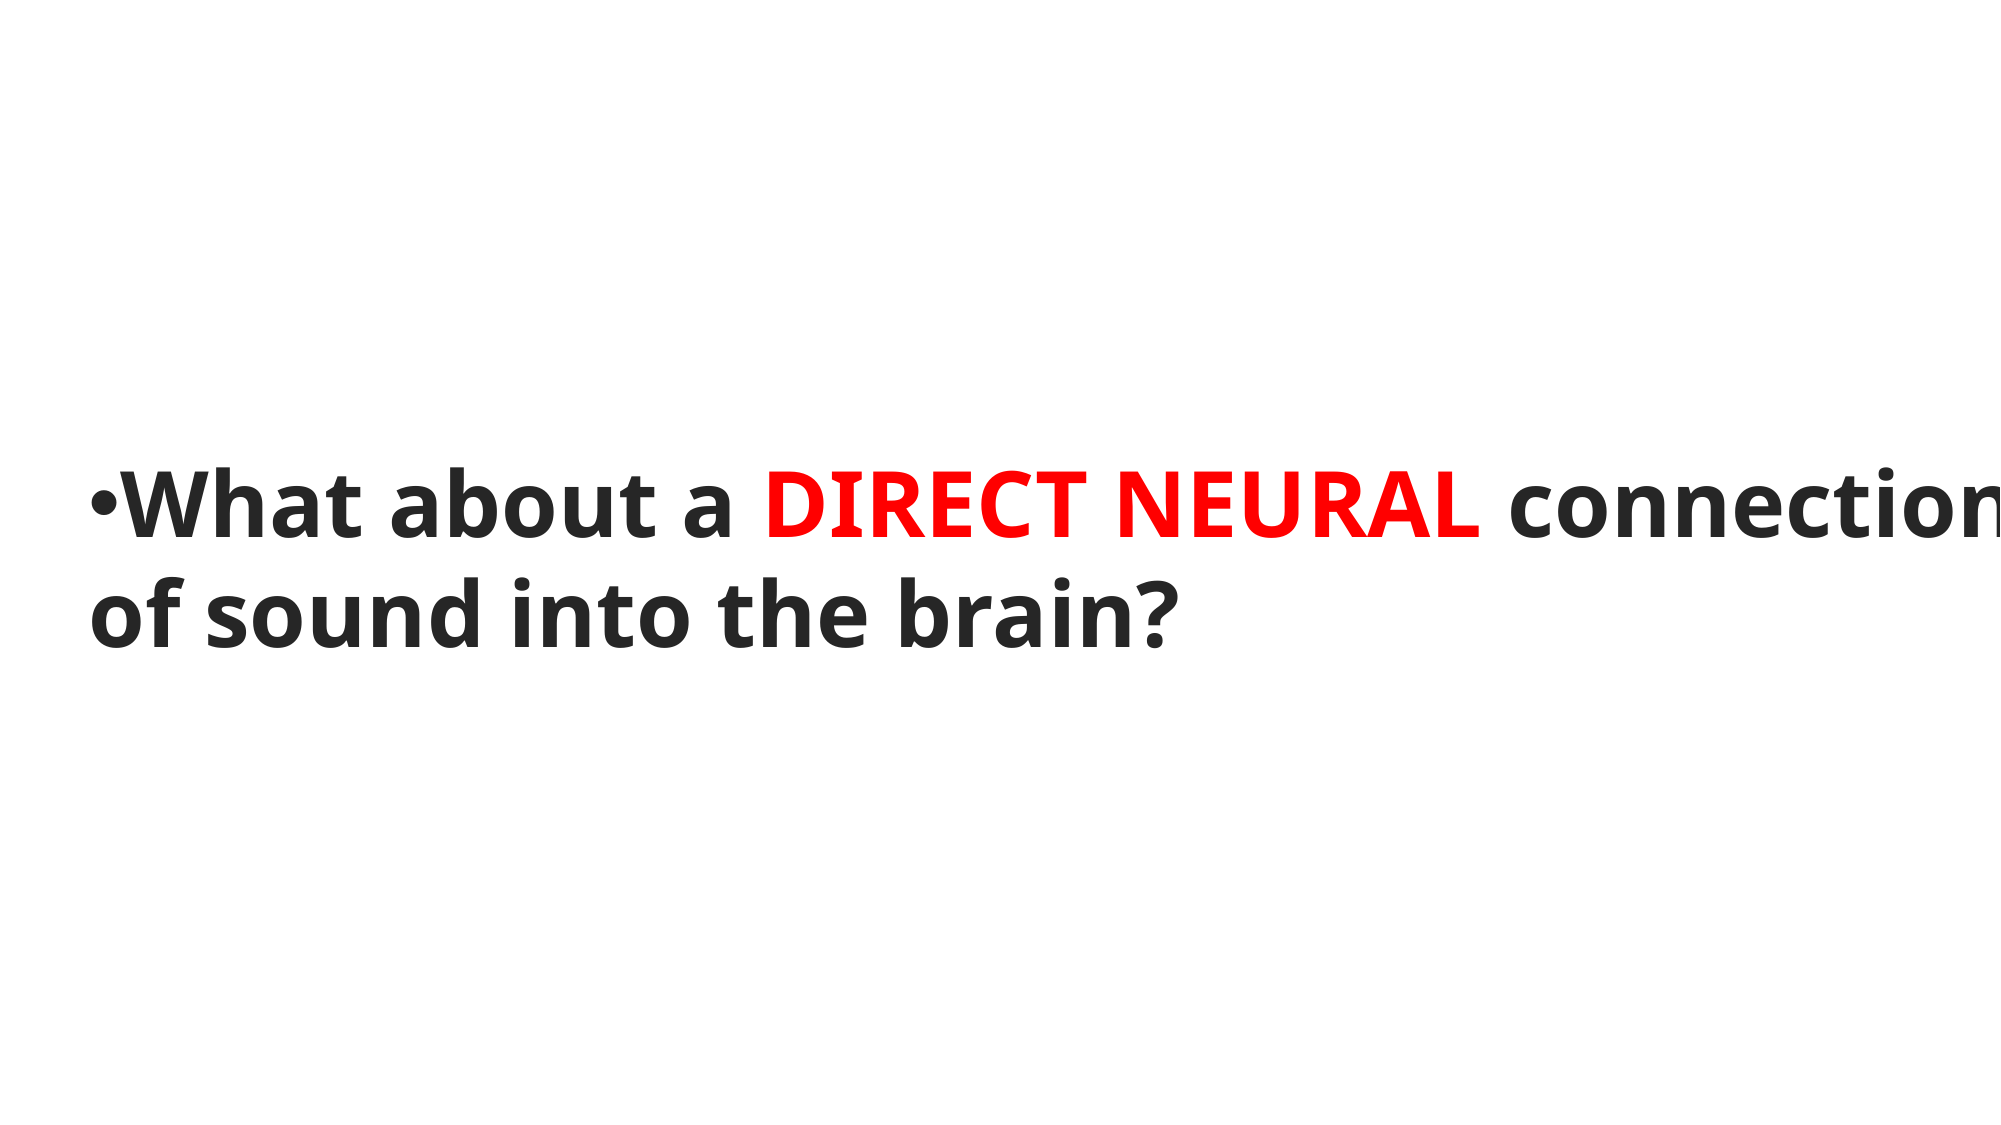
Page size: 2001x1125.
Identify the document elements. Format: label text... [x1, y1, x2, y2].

text_box What about a DIRECT NEURAL connection of sound into the brain? [73, 438, 2000, 674]
